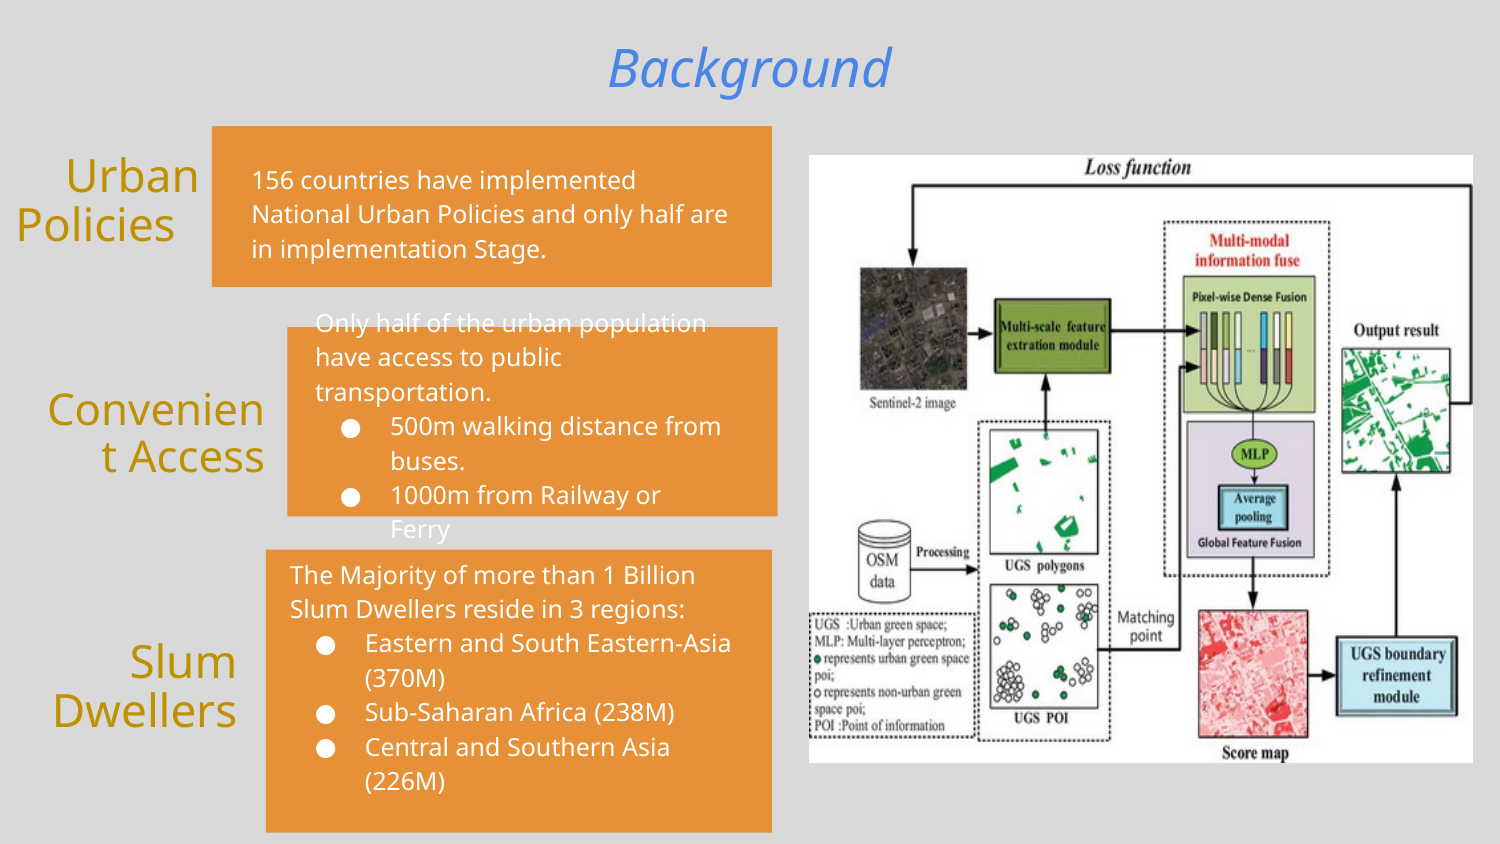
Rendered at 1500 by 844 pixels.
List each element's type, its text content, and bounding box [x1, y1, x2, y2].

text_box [31, 549, 773, 833]
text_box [26, 326, 778, 517]
title Background [51, 19, 1449, 114]
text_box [0, 114, 773, 308]
picture [809, 155, 1473, 763]
